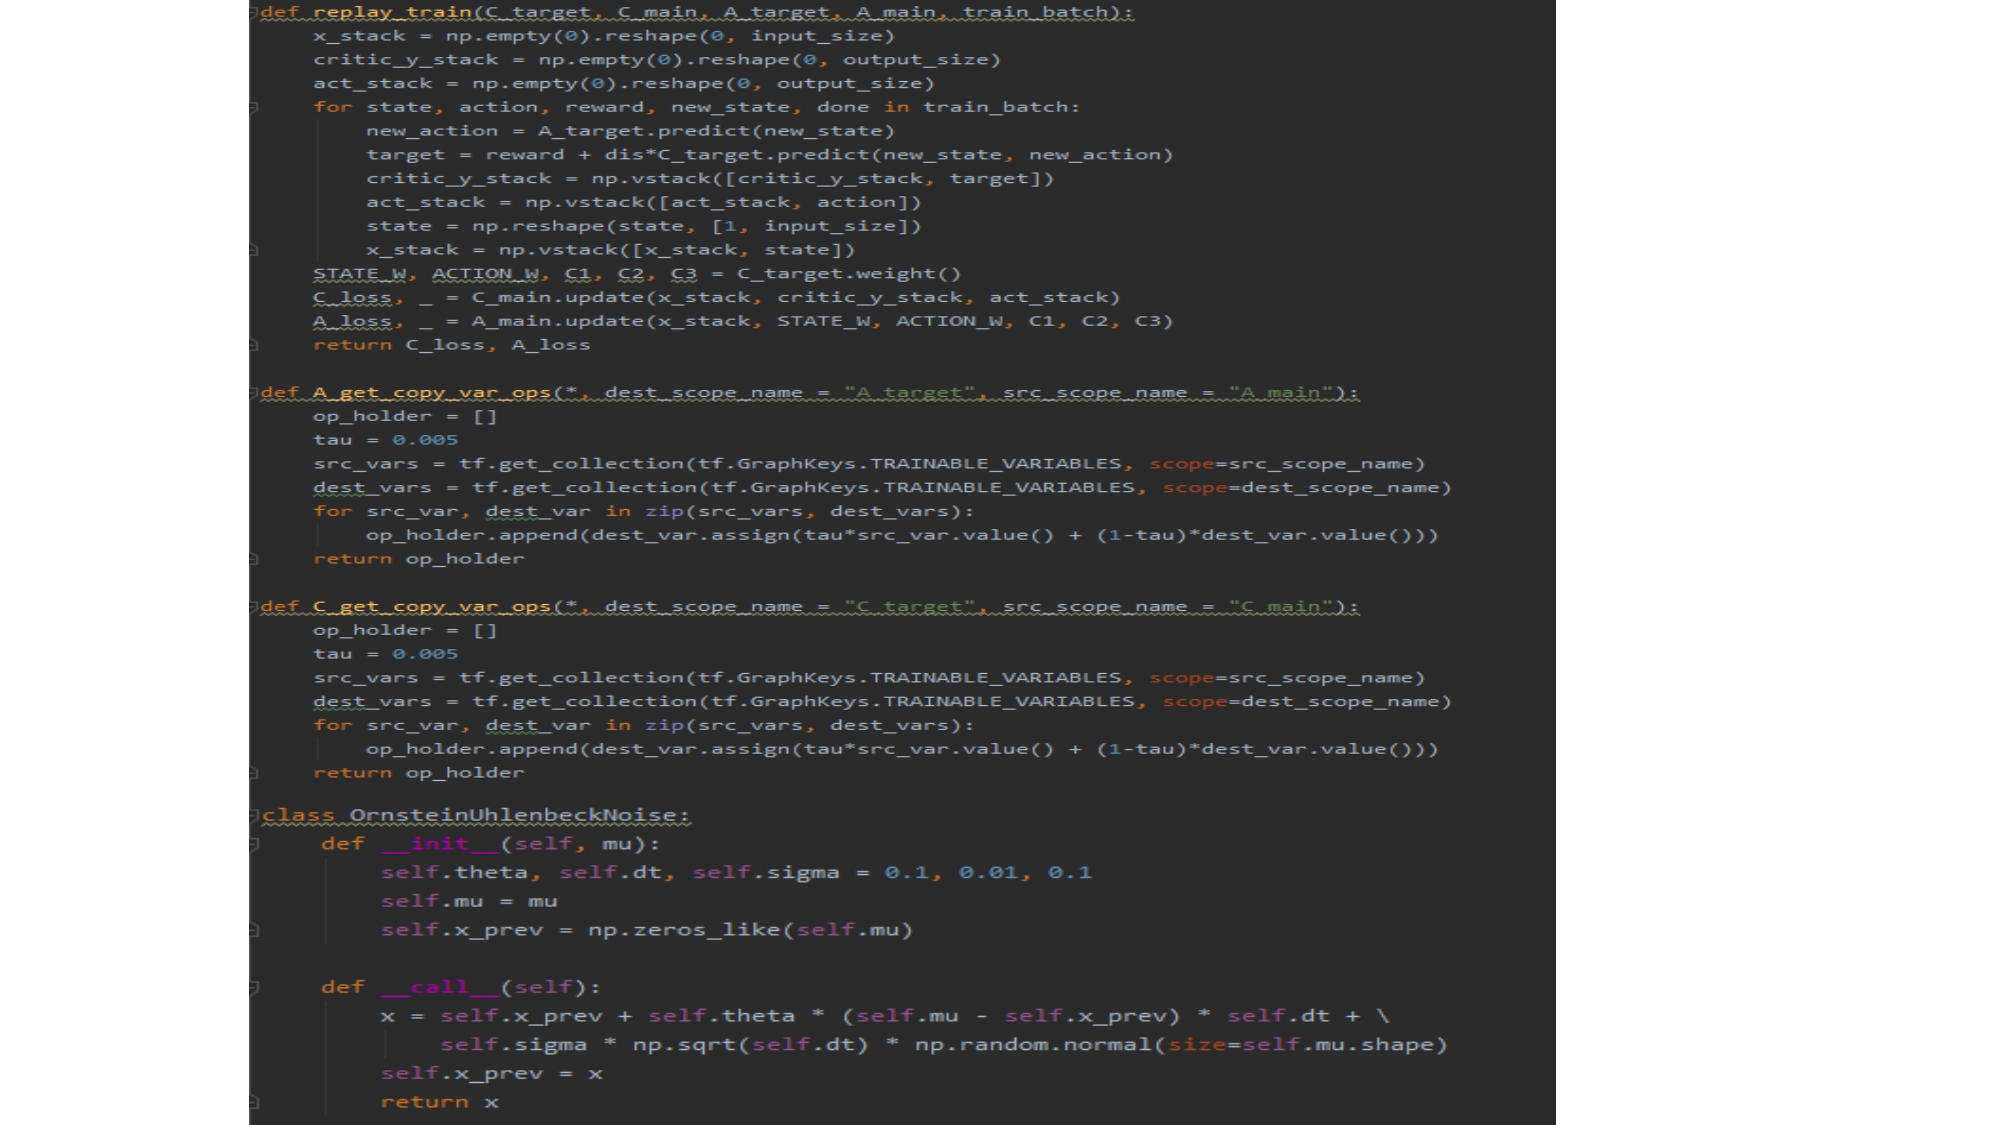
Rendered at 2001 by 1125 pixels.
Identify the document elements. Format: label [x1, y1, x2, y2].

picture [249, 0, 1556, 1125]
